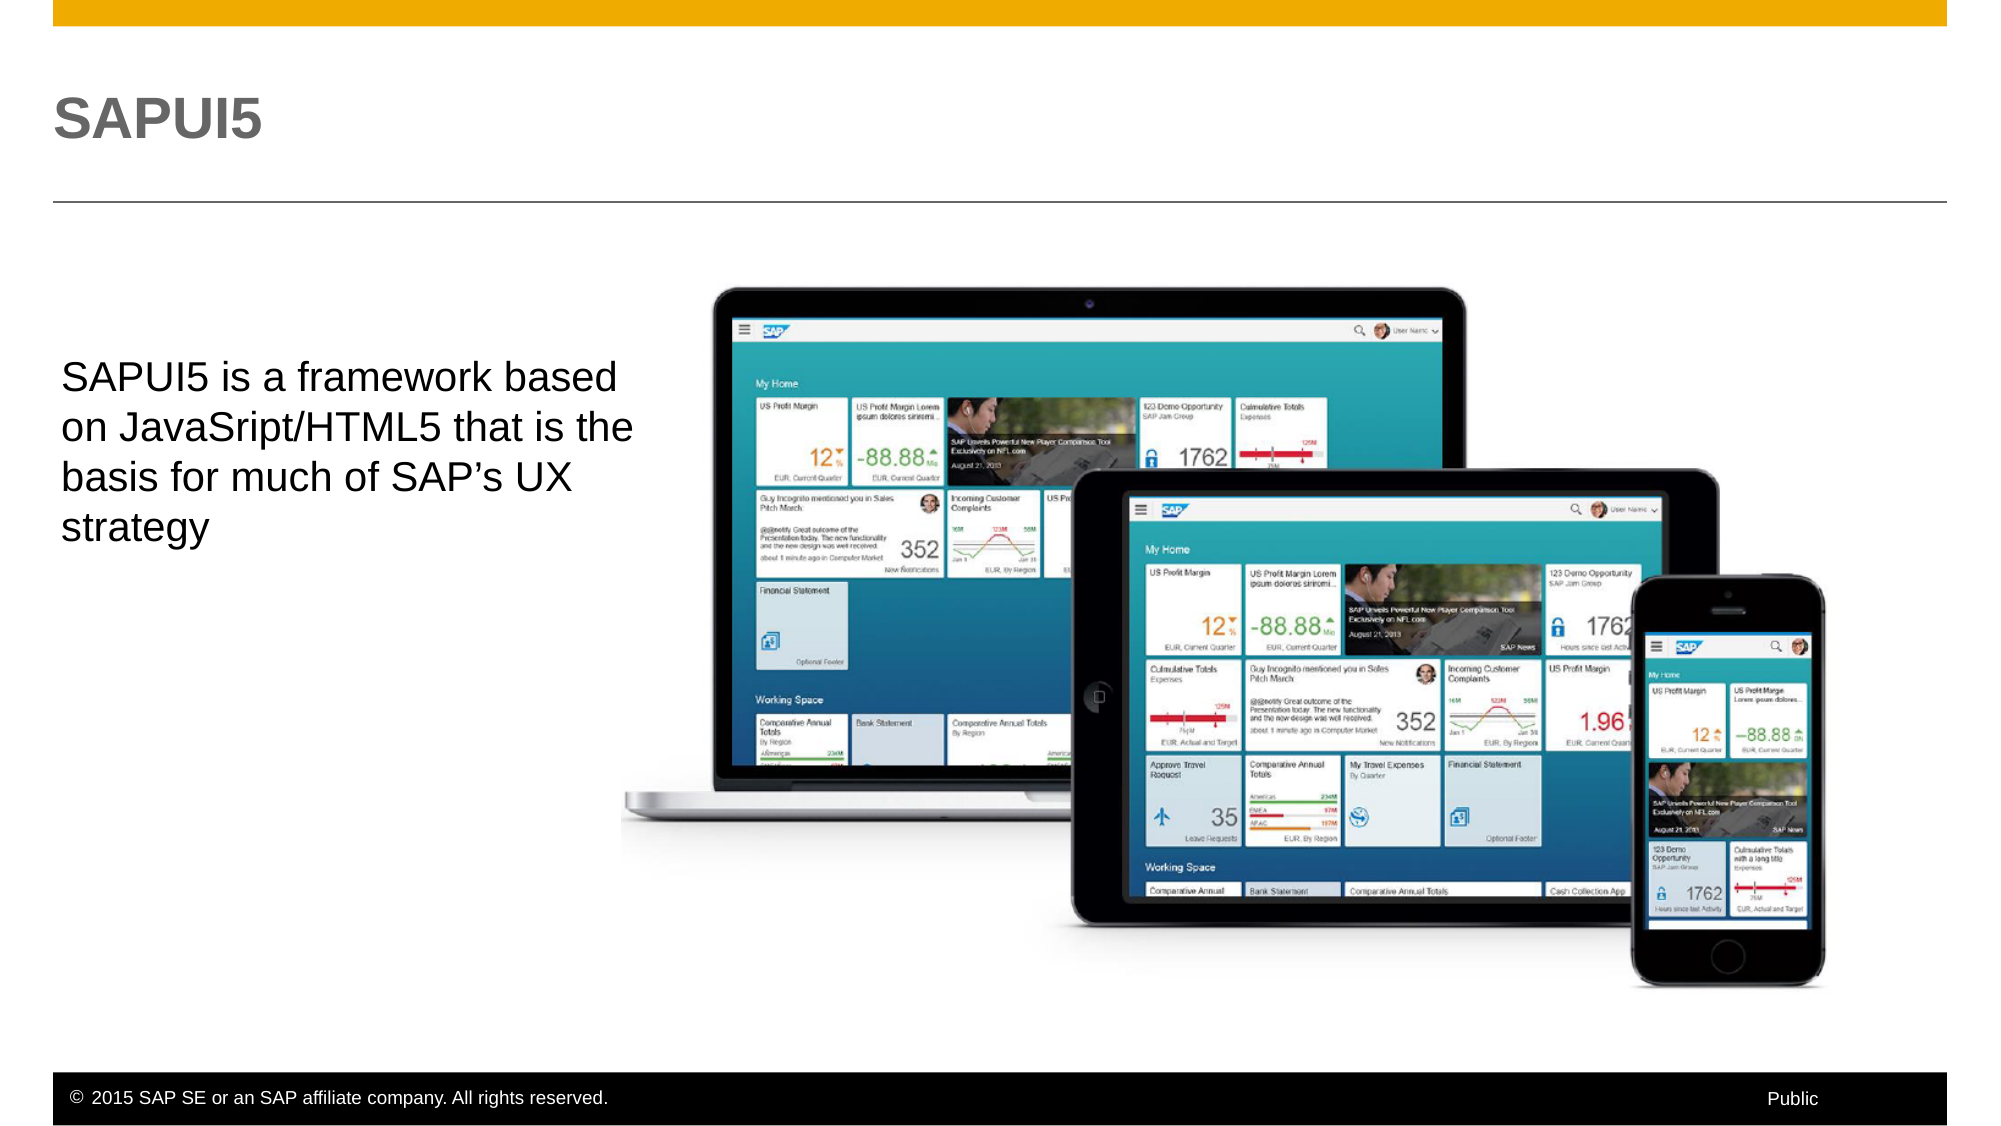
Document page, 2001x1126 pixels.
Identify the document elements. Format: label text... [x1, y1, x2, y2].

text_box SAPUI5 is a framework based on JavaSript/HTML5 that is the basis for much of SAP’s UX strategy [61, 349, 615, 551]
picture [621, 264, 1842, 1009]
title SAPUI5 [53, 53, 1947, 178]
